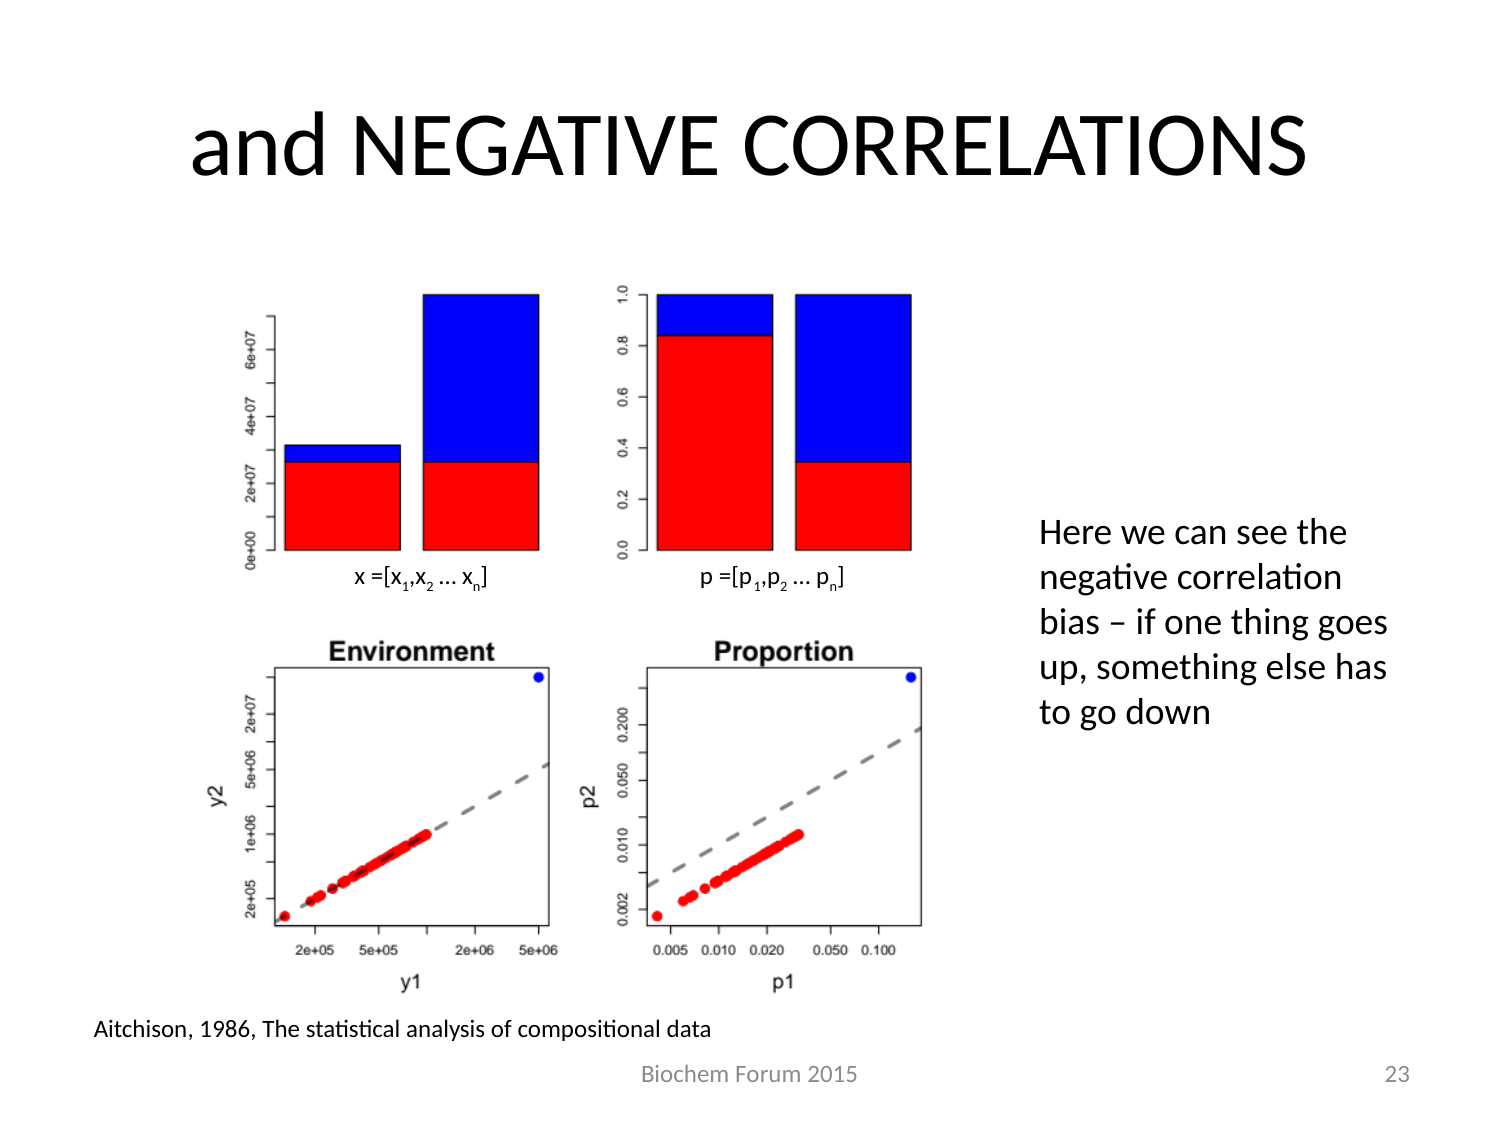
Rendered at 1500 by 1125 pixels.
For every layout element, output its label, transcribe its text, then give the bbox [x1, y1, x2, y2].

text_box x =[x1,x2 … xn] p =[p1,p2 … pn] [729, 552, 1309, 1021]
title and NEGATIVE CORRELATIONS [75, 45, 1425, 233]
footer Biochem Forum 2015 [512, 1042, 988, 1103]
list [74, 262, 937, 1006]
text_box Aitchison, 1986, The statistical analysis of compositional data [78, 1014, 729, 1050]
text_box Here we can see the negative correlation bias – if one thing goes up, something else has to go down [1024, 499, 1405, 740]
slide_number 23 [1074, 1042, 1425, 1103]
